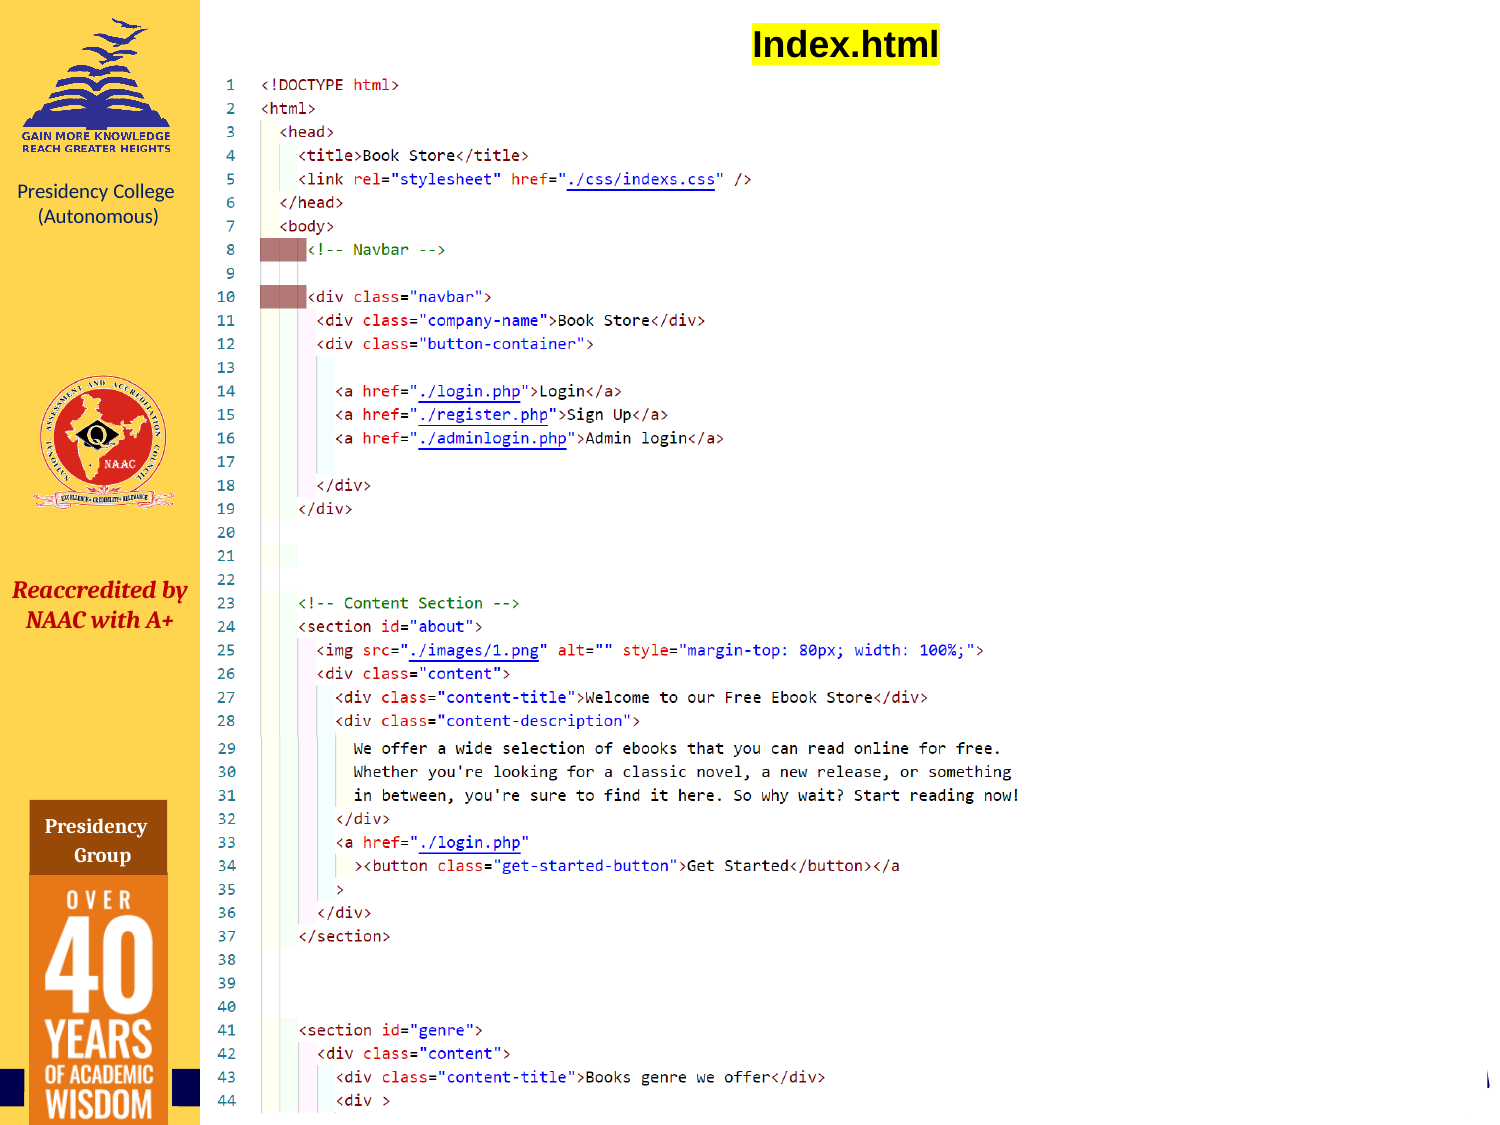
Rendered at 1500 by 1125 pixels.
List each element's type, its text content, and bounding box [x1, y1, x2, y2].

picture [22, 18, 170, 152]
text_box Index.html [737, 12, 1195, 73]
picture [199, 74, 1500, 1113]
picture [29, 875, 168, 1125]
picture [27, 373, 182, 512]
